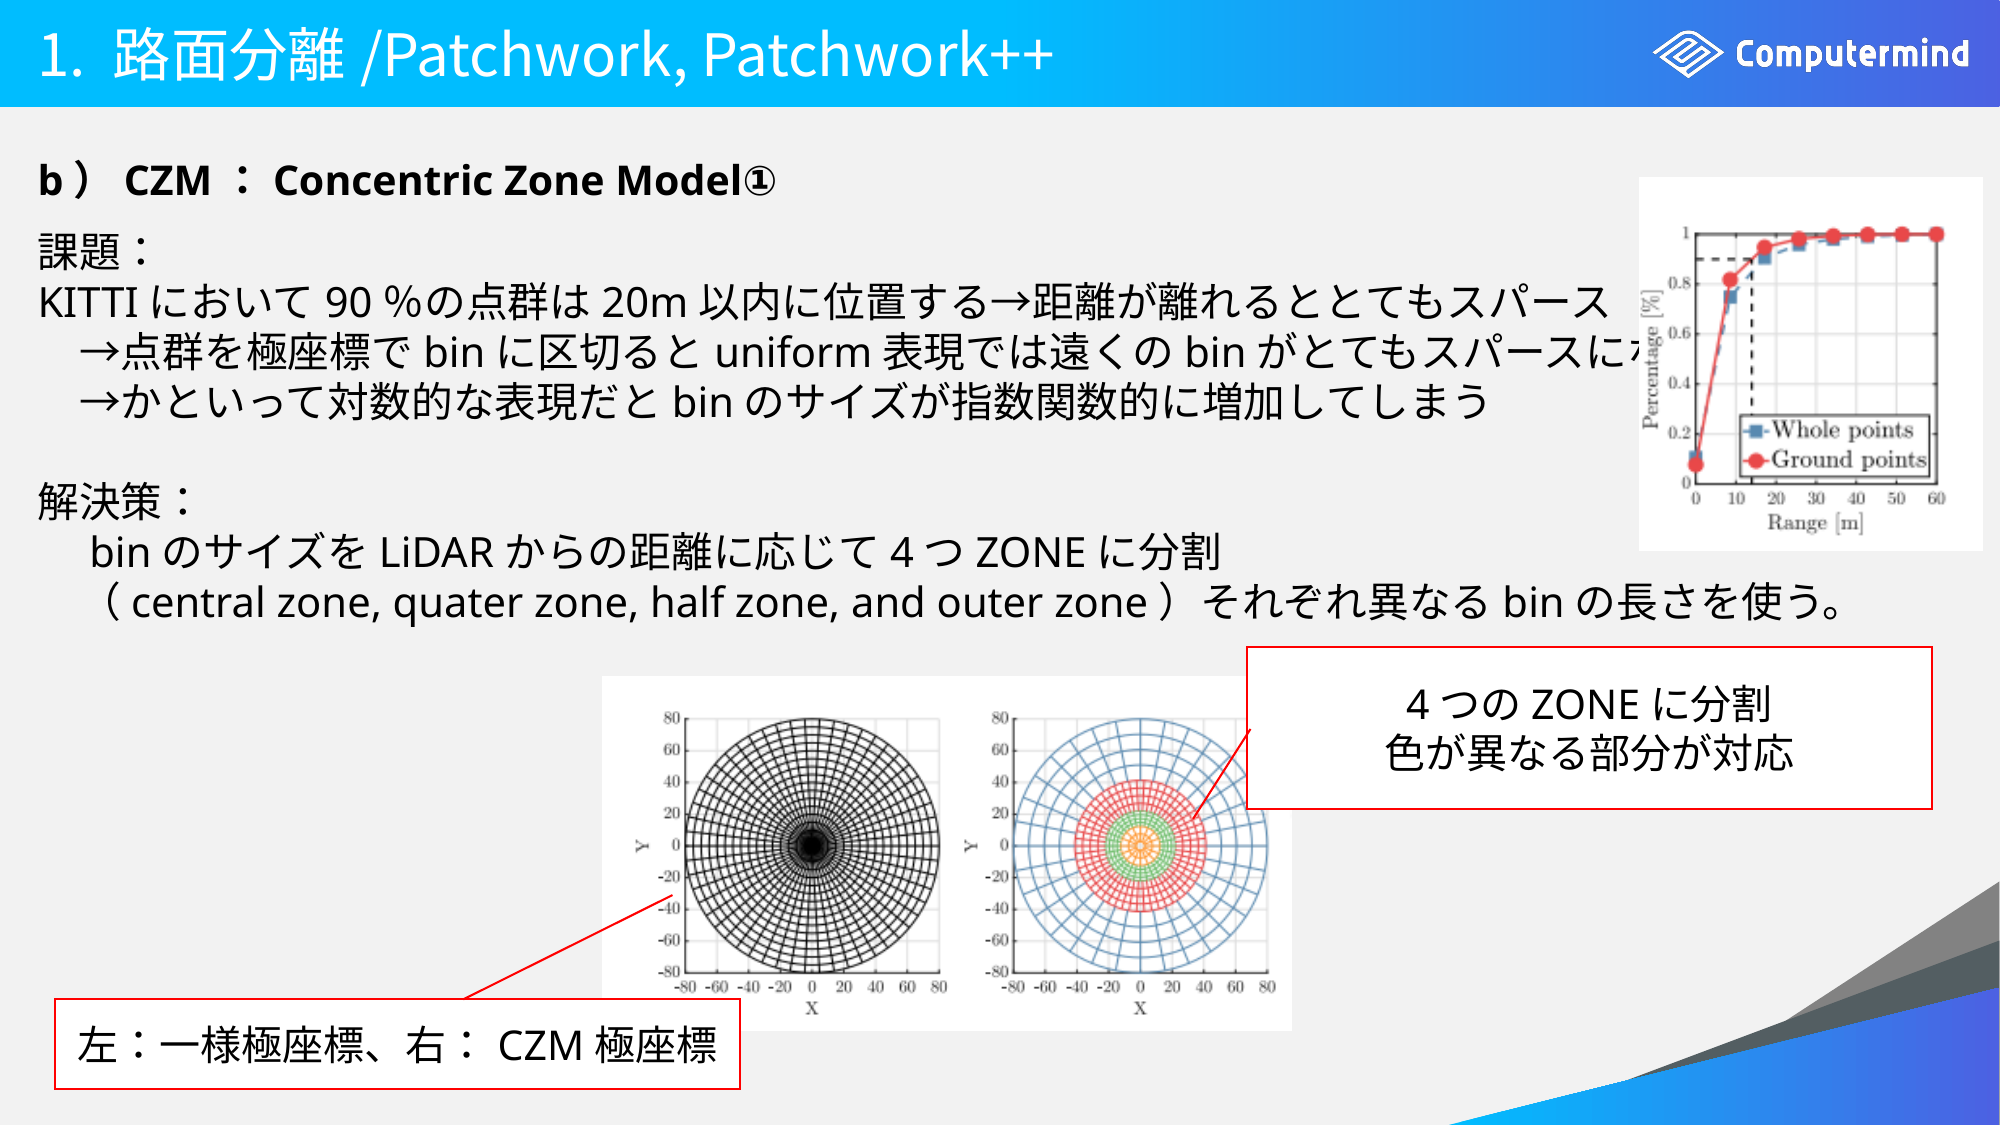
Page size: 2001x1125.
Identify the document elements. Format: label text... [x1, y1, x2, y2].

picture [1652, 26, 1970, 79]
title 1. 路面分離/Patchwork, Patchwork++ [22, 0, 1626, 107]
picture [602, 676, 1292, 1031]
picture [1639, 177, 1983, 552]
text_box b）CZM：Concentric Zone Model① [22, 147, 1797, 218]
text_box 4つのZONEに分割 色が異なる部分が対応 [1246, 646, 1933, 810]
text_box 課題： KITTIにおいて90％の点群は20m以内に位置する→距離が離れるととてもスパース →点群を極座標でbinに区切るとuniform表現では遠くのbinがとてもスパースになる →かといって対数的な表現だとbinのサイズが指数関数的に増加してしまう 解決策： binのサイズをLiDARからの距離に応じて4つZONEに分割 （central zone, quater zone, half zone, and outer zone）それぞれ異なるbinの長さを使う。 [22, 218, 1871, 733]
text_box 左：一様極座標、右：CZM極座標 [54, 929, 741, 1090]
